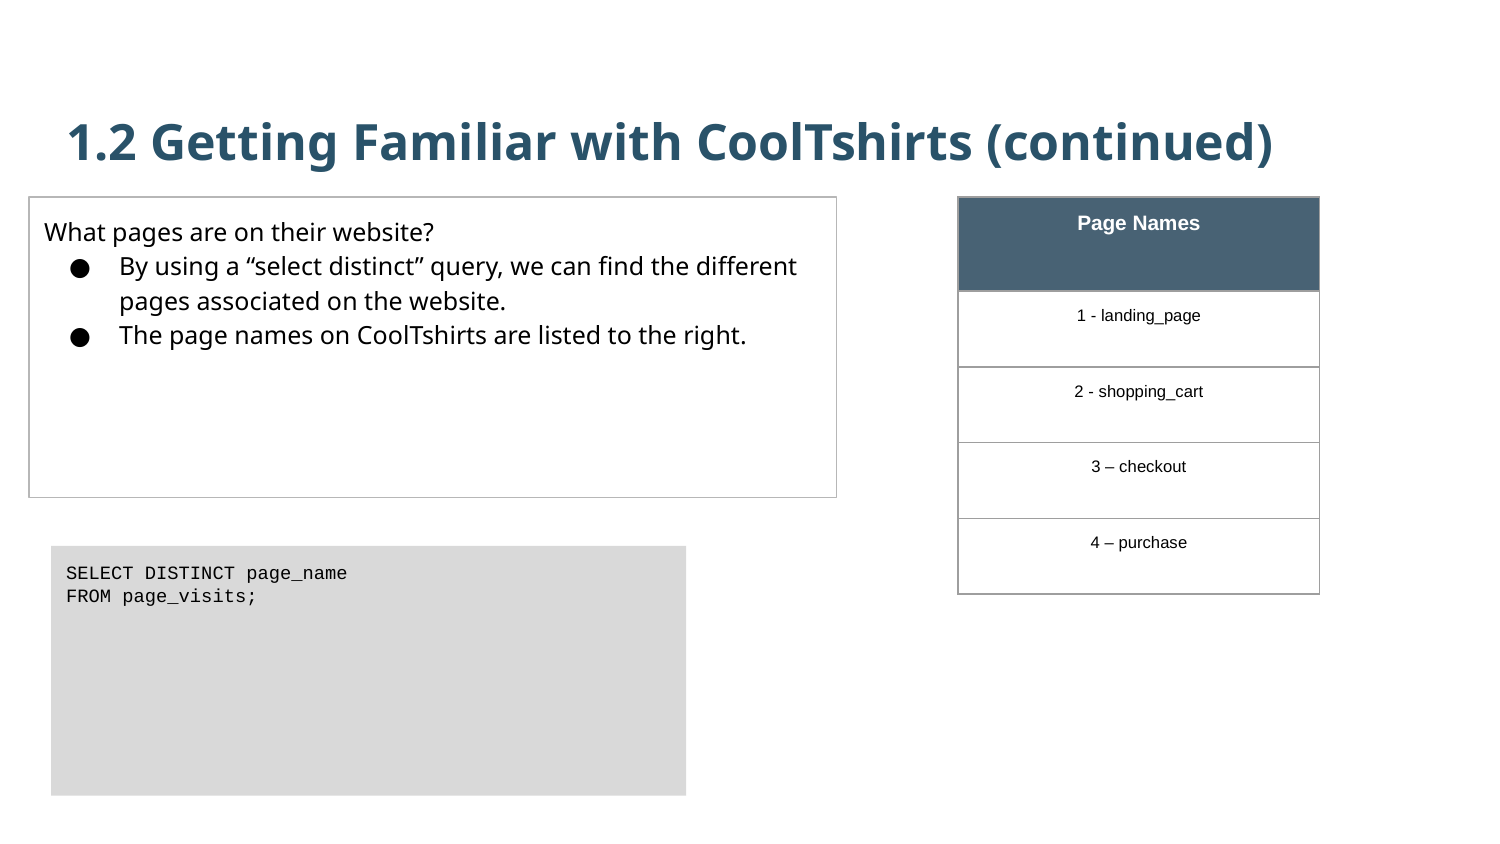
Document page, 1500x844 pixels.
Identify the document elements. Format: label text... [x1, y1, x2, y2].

table_cell 3 – checkout [959, 443, 1319, 518]
text_box What pages are on their website? By using a “select distinct” query, we can find the different pages associated on the website. The page names on CoolTshirts are listed to the right. [29, 197, 837, 498]
table_cell 2 - shopping_cart [959, 368, 1319, 442]
text_box SELECT DISTINCT page_name FROM page_visits; [51, 545, 687, 796]
table_header Page Names [959, 198, 1319, 290]
text_box 1.2 Getting Familiar with CoolTshirts (continued) [51, 48, 1449, 186]
table_cell 1 - landing_page [959, 292, 1319, 366]
table_cell 4 – purchase [959, 519, 1319, 593]
